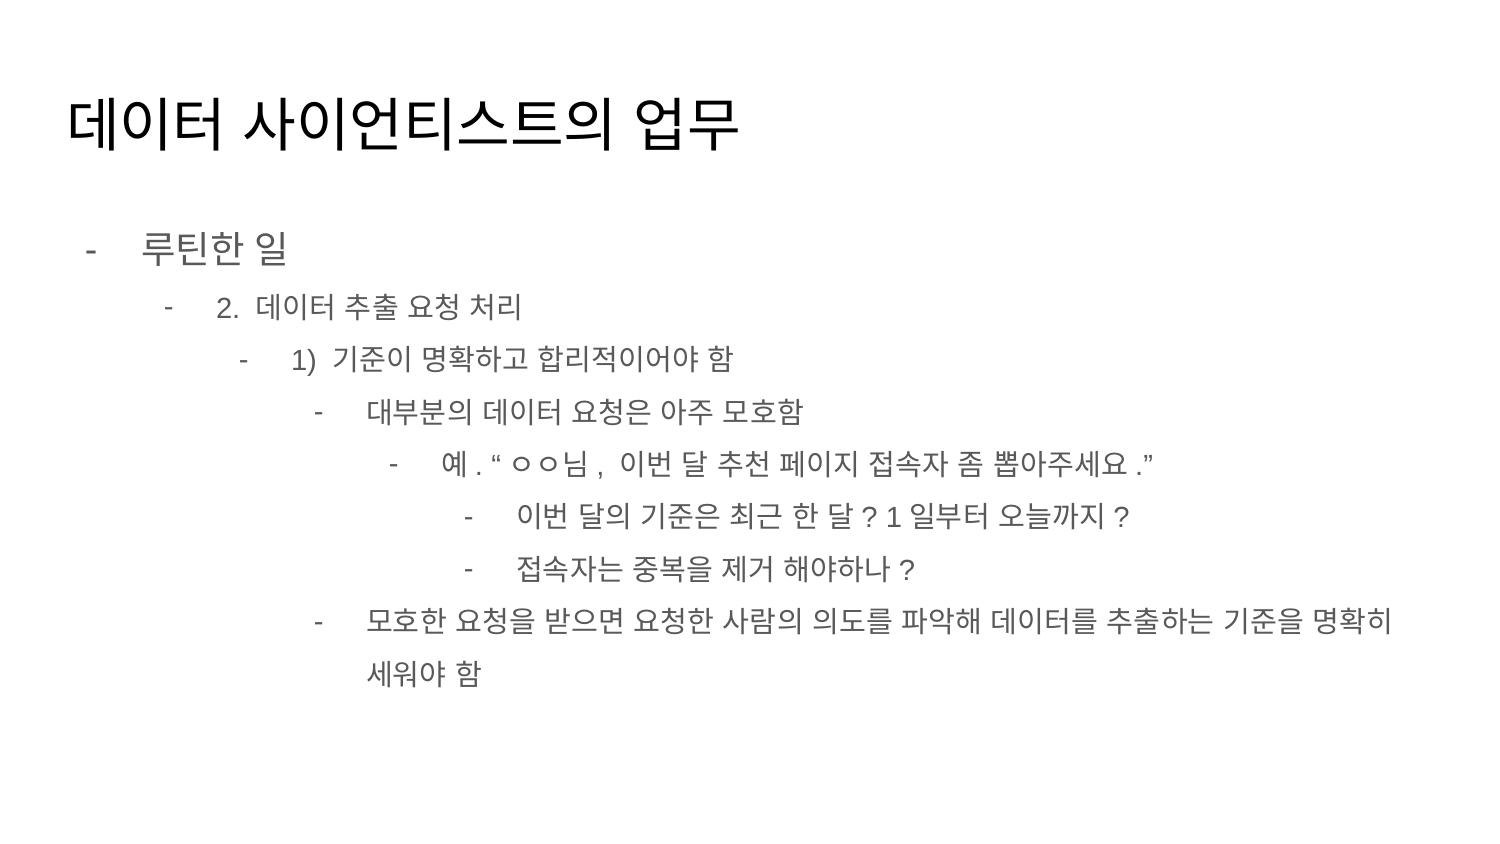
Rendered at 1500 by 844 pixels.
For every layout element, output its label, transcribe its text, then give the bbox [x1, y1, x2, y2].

list 루틴한 일 2. 데이터 추출 요청 처리 1) 기준이 명확하고 합리적이어야 함 대부분의 데이터 요청은 아주 모호함 예. “ㅇㅇ님, 이번 달 추천 페이지 접속자 좀 뽑아주세요.” 이번 달의 기준은 최근 한 달? 1일부터 오늘까지? 접속자는 중복을 제거 해야하나? 모호한 요청을 받으면 요청한 사람의 의도를 파악해 데이터를 추출하는 기준을 명확히 세워야 함 [51, 189, 1463, 750]
title 데이터 사이언티스트의 업무 [51, 72, 1449, 167]
